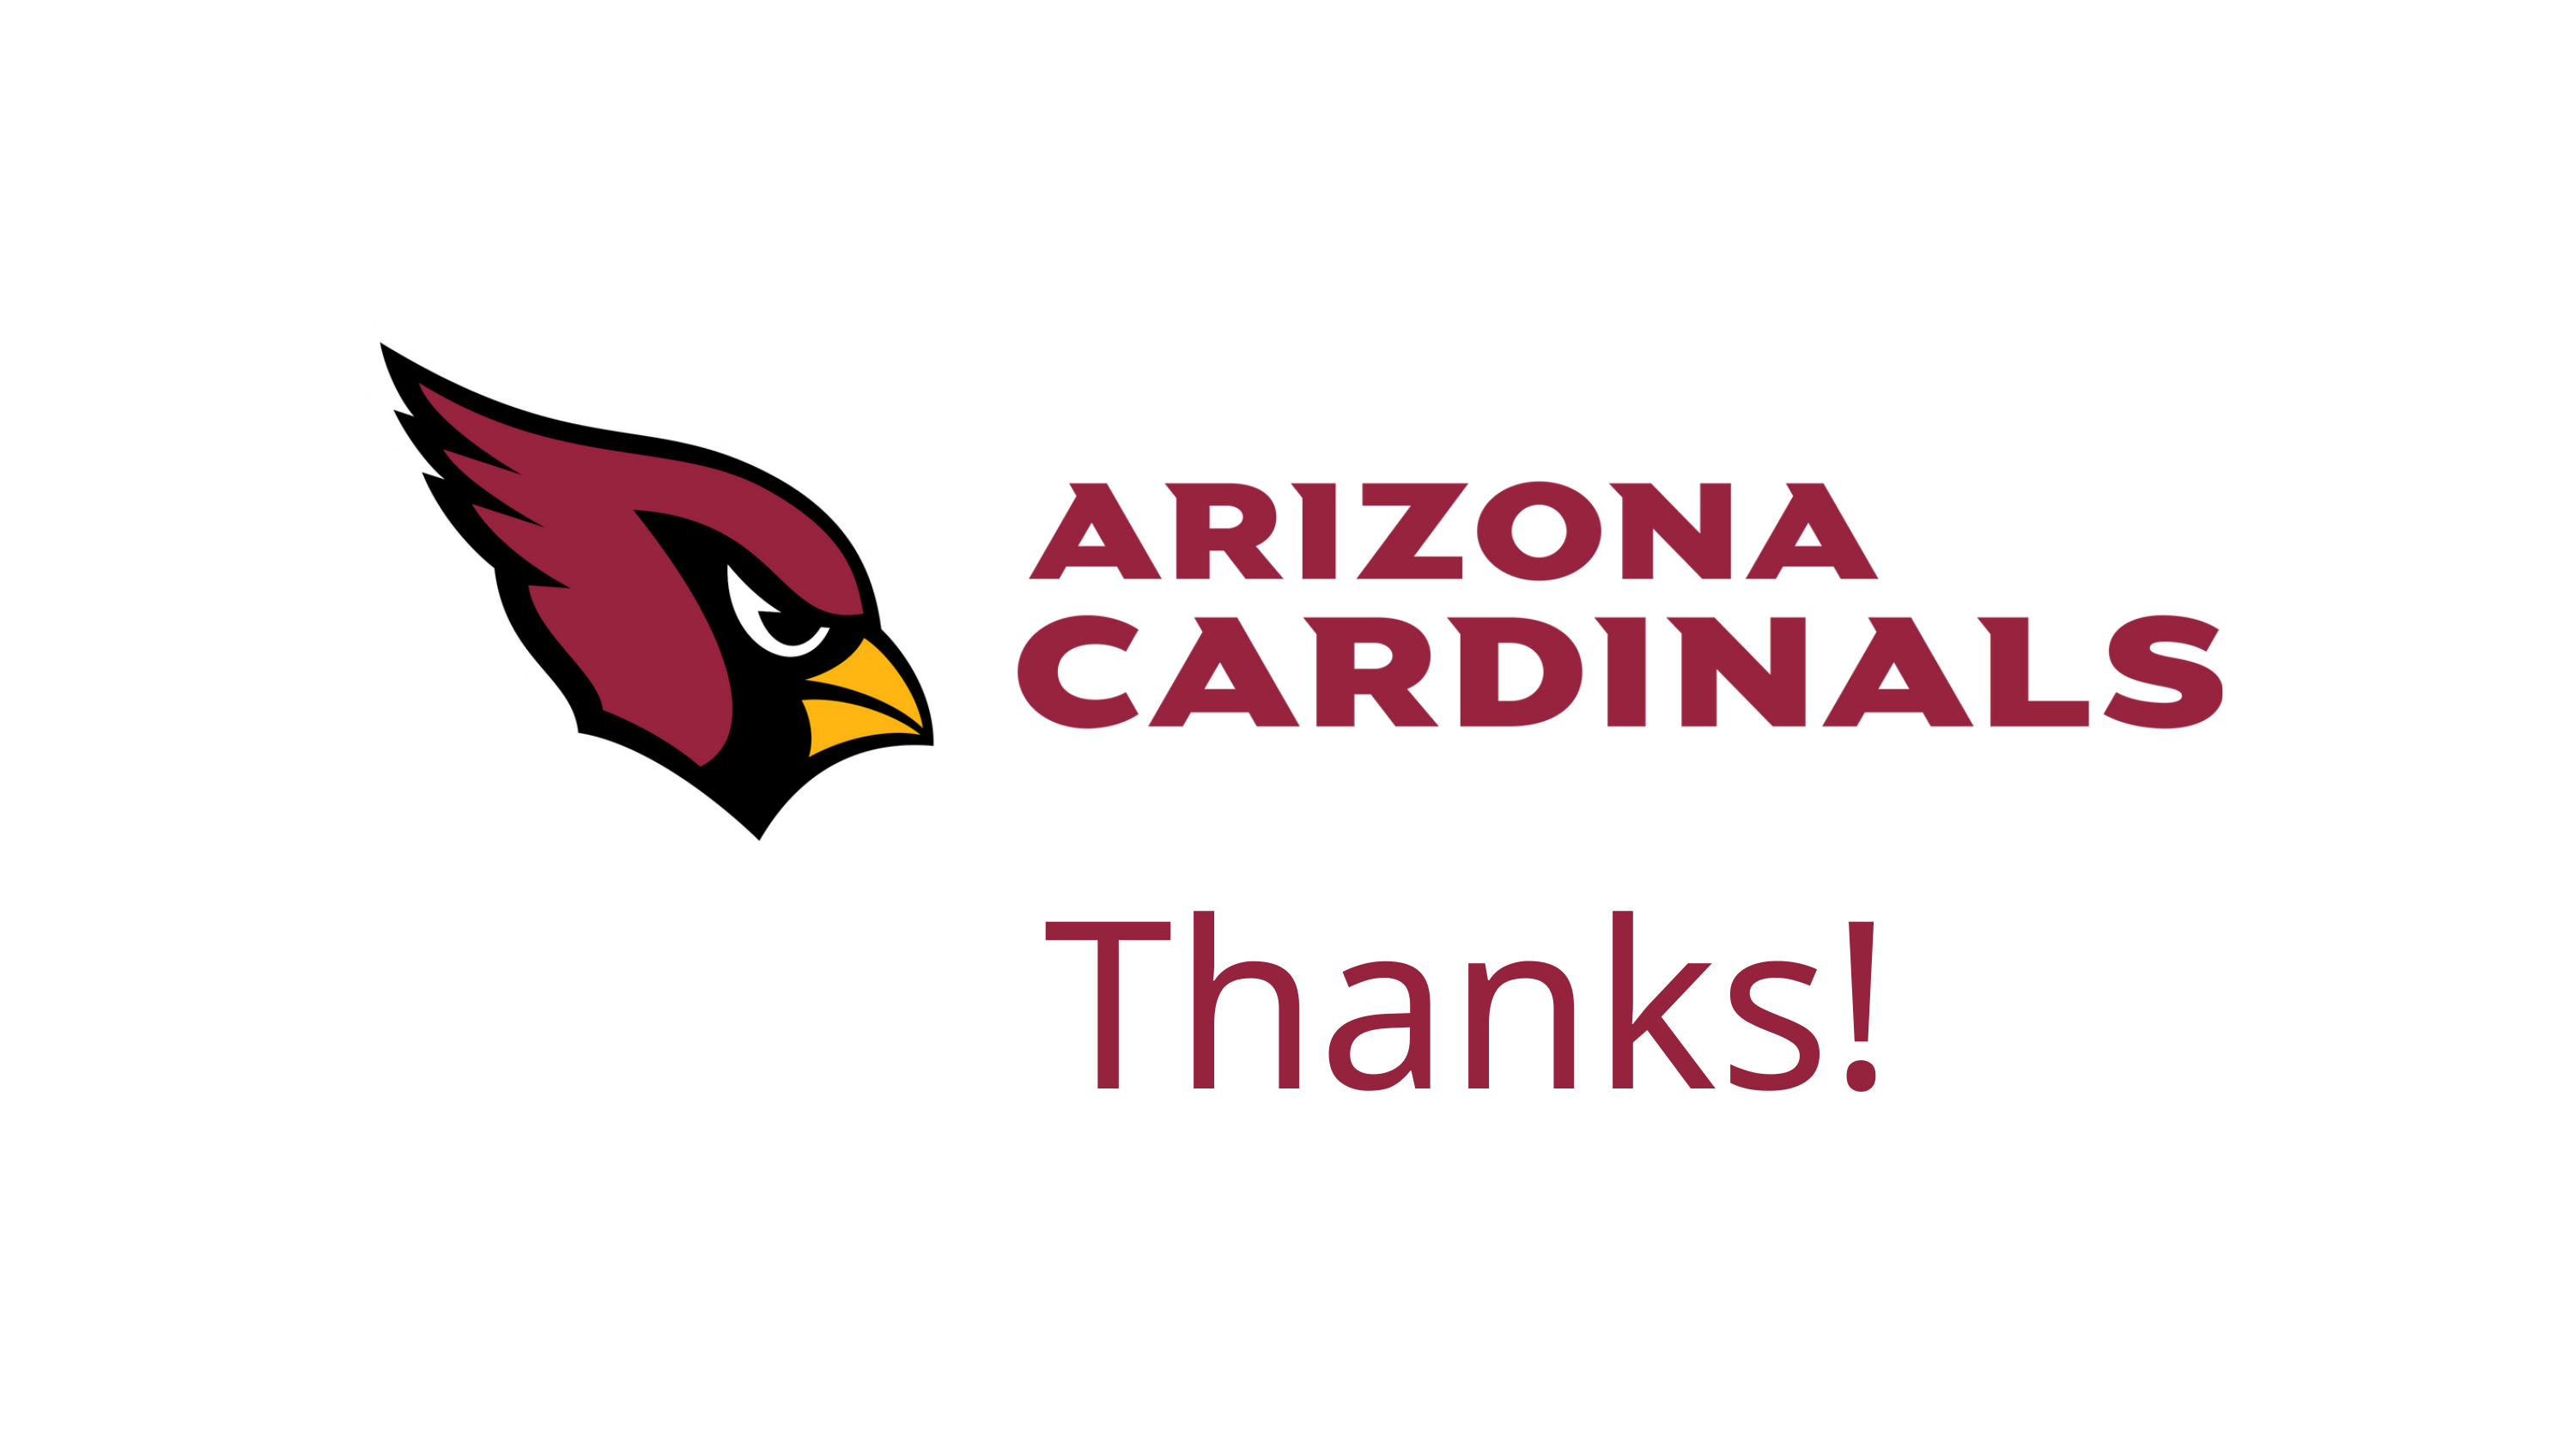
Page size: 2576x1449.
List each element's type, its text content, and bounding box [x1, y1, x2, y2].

text_box [353, 307, 2223, 863]
text_box Thanks! [1019, 863, 1918, 1137]
